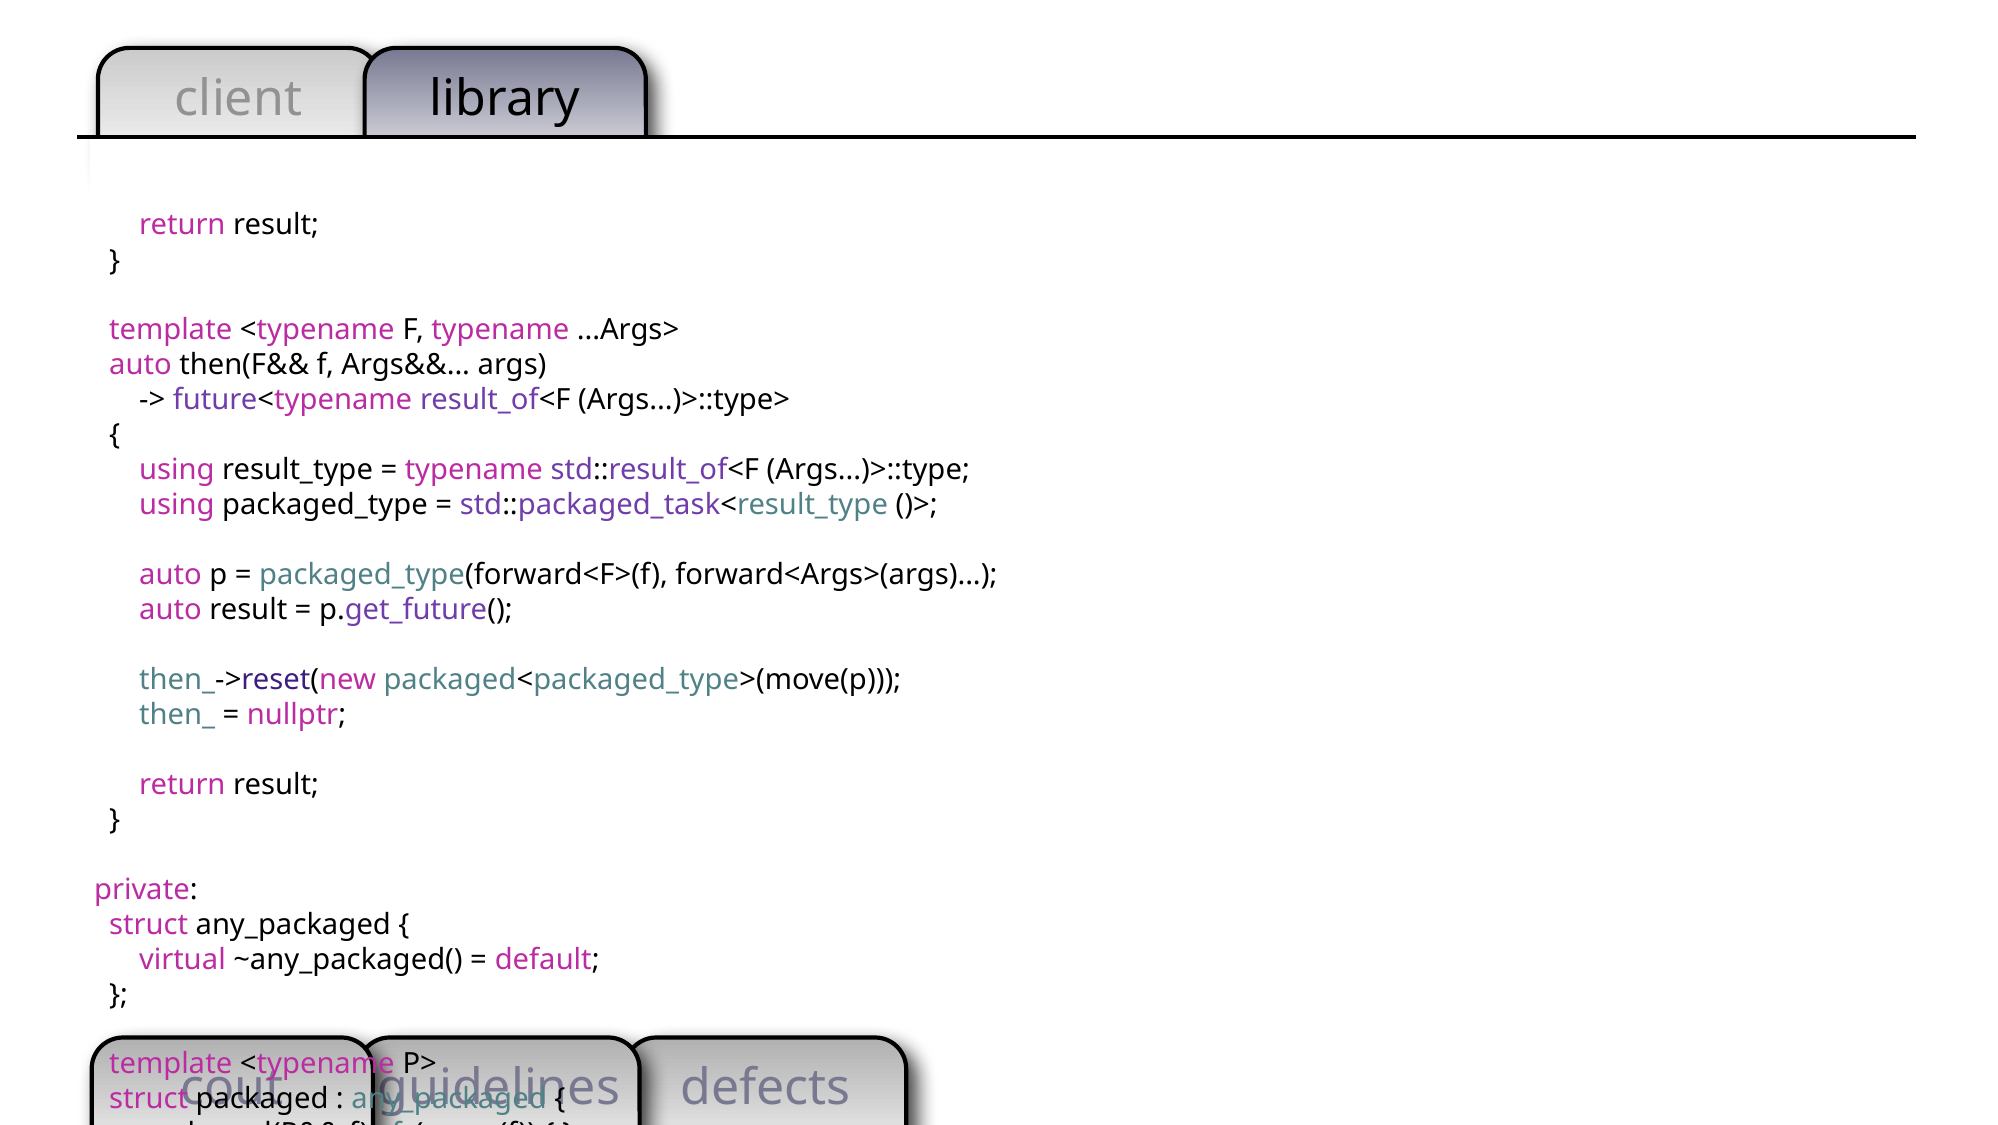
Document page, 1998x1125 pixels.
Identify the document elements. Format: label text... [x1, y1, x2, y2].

text_box return result; } template <typename F, typename ...Args> auto then(F&& f, Args&&... args) -> future<typename result_of<F (Args...)>::type> { using result_type = typename std::result_of<F (Args...)>::type; using packaged_type = std::packaged_task<result_type ()>; auto p = packaged_type(forward<F>(f), forward<Args>(args)...); auto result = p.get_future(); then_->reset(new packaged<packaged_type>(move(p))); then_ = nullptr; return result; } private: struct any_packaged { virtual ~any_packaged() = default; }; template <typename P> struct packaged : any_packaged { packaged(P&& f) : f_(move(f)) { } ~packaged() { thread(bind(move(f_))).detach(); } P f_; }; shared_ptr<unique_ptr<any_packaged>> then_ = make_shared<unique_ptr<any_packaged>>(); }; [79, 170, 1919, 1028]
